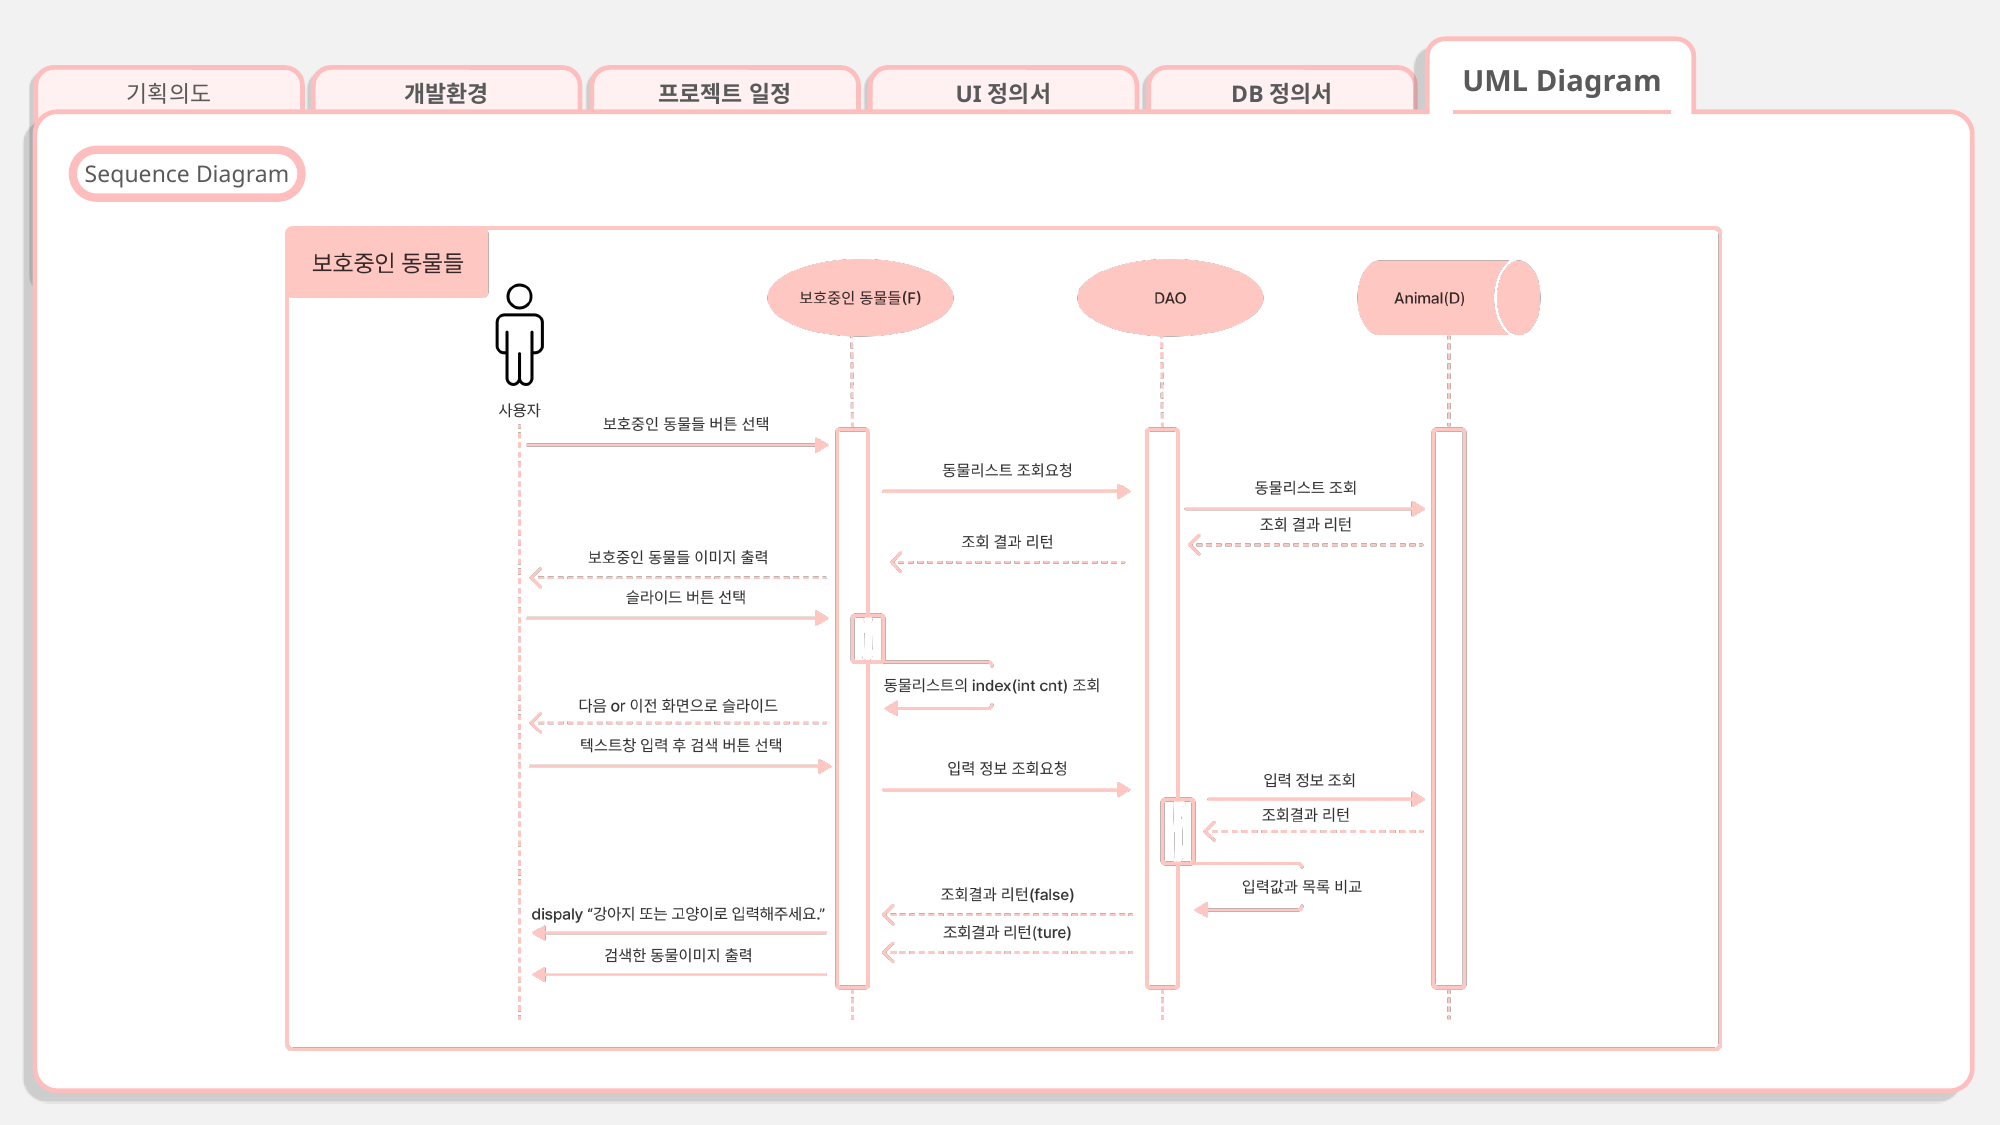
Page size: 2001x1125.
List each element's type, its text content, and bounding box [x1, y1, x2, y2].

text_box 프로젝트 일정 [590, 66, 860, 110]
text_box Sequence Diagram [71, 148, 303, 199]
text_box DB정의서 [1147, 66, 1415, 110]
text_box [33, 37, 1974, 1092]
text_box 개발환경 [312, 66, 582, 110]
text_box UI정의서 [869, 66, 1138, 110]
text_box 기획의도 [34, 66, 304, 123]
picture [285, 226, 1722, 1051]
text_box UML Diagram [1444, 54, 1680, 105]
